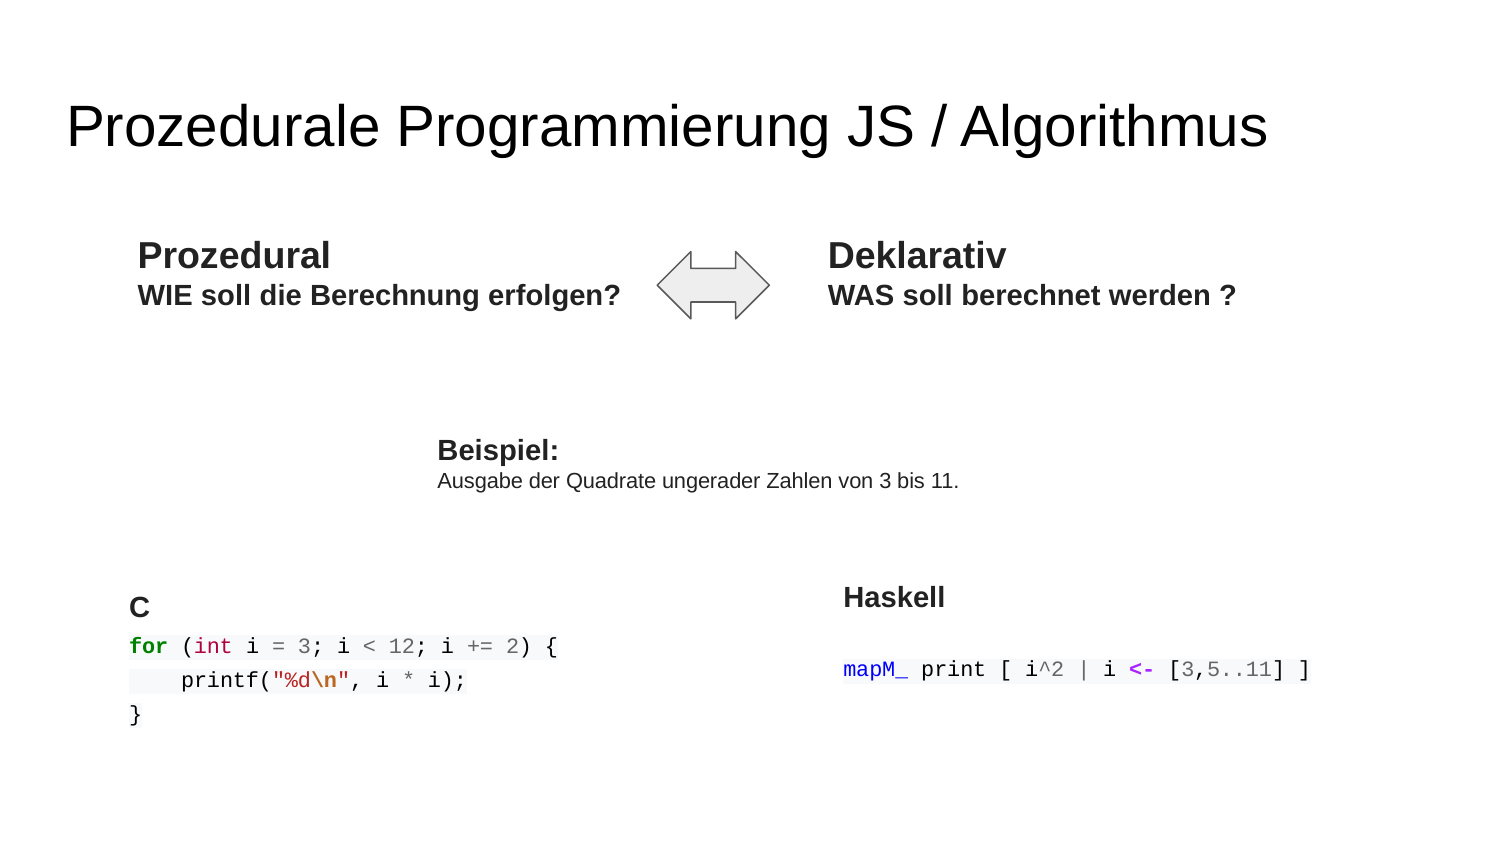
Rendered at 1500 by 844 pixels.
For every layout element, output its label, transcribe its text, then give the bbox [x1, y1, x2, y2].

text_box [122, 216, 1434, 368]
title Prozedurale Programmierung JS / Algorithmus [51, 72, 1449, 167]
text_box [90, 562, 1450, 731]
text_box Beispiel: Ausgabe der Quadrate ungerader Zahlen von 3 bis 11. [422, 416, 1044, 518]
